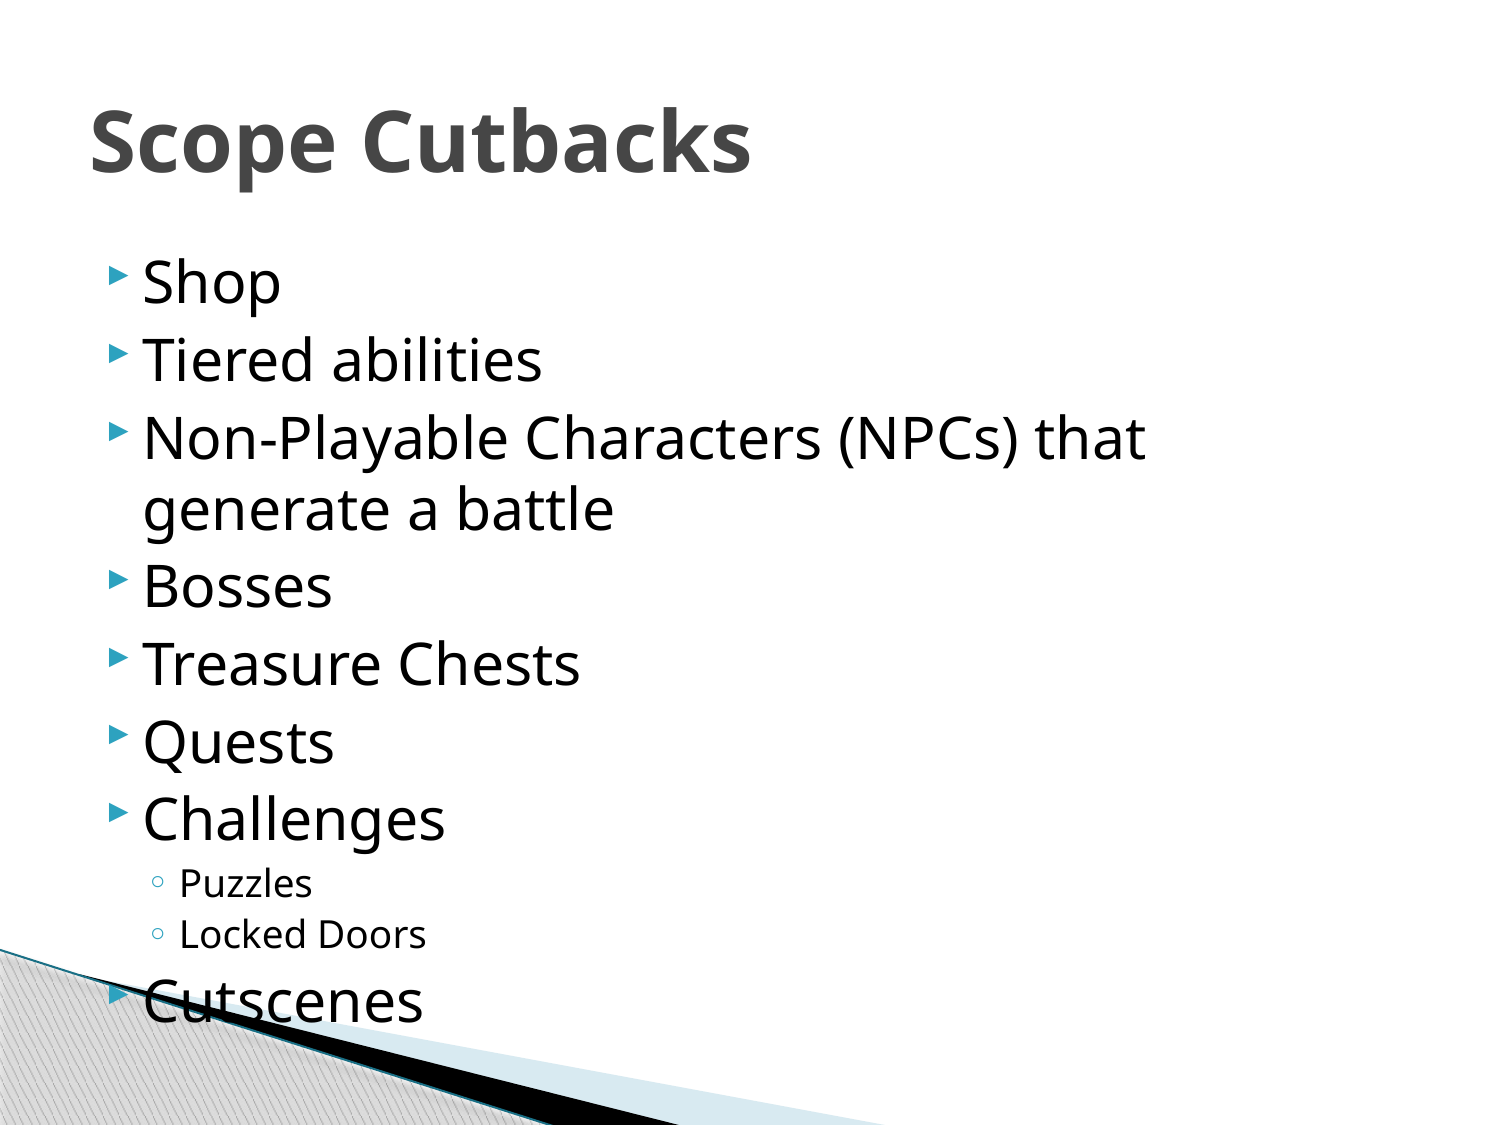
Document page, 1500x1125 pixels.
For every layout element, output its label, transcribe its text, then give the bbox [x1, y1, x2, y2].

title Scope Cutbacks [75, 45, 1425, 233]
list Shop Tiered abilities Non-Playable Characters (NPCs) that generate a battle Bosses Treasure Chests Quests Challenges Puzzles Locked Doors Cutscenes [75, 237, 1325, 1050]
